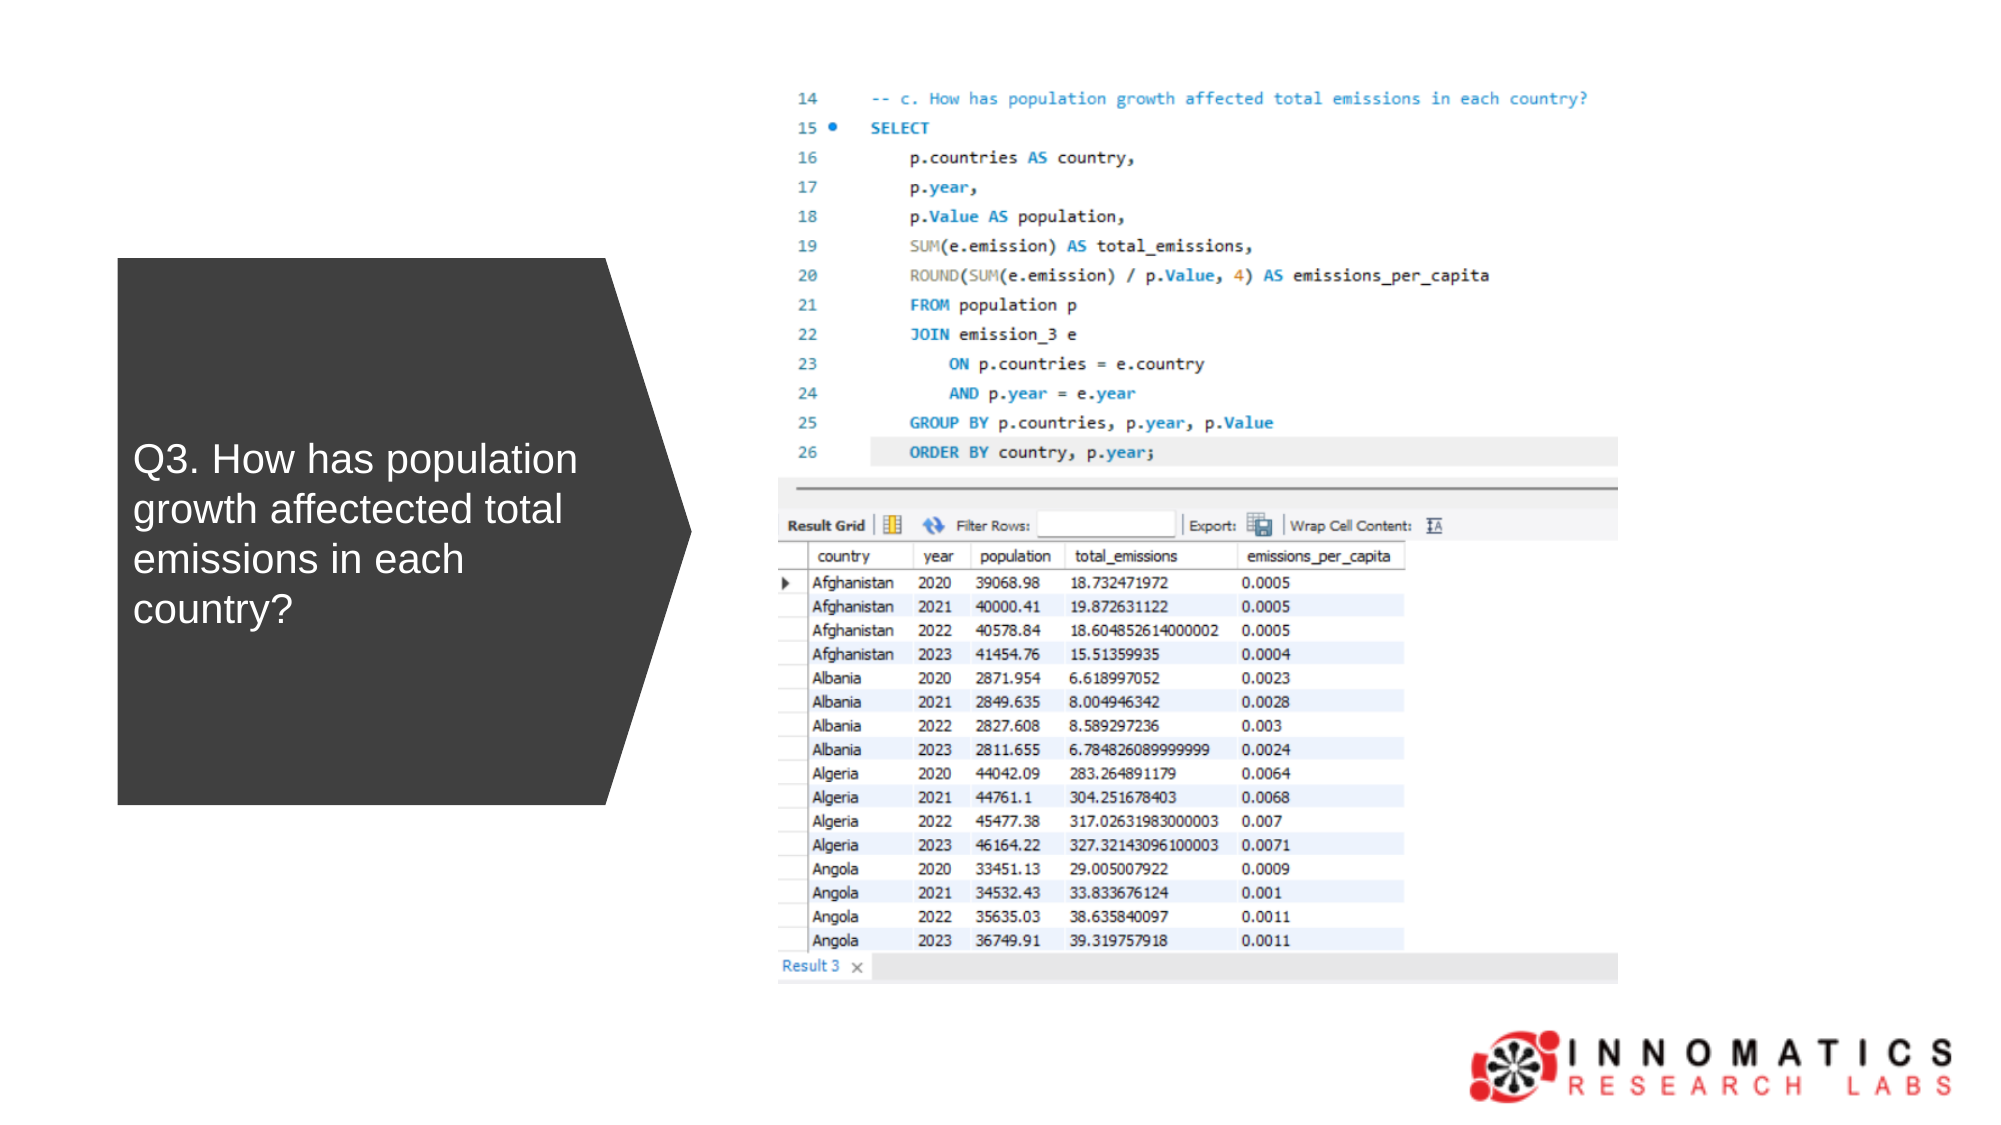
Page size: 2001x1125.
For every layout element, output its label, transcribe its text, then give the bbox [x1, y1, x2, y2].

picture [1445, 1014, 1975, 1125]
text_box [115, 256, 694, 808]
text_box Q3. How has population growth affectected total emissions in each country? [117, 424, 650, 640]
picture [778, 81, 1619, 985]
